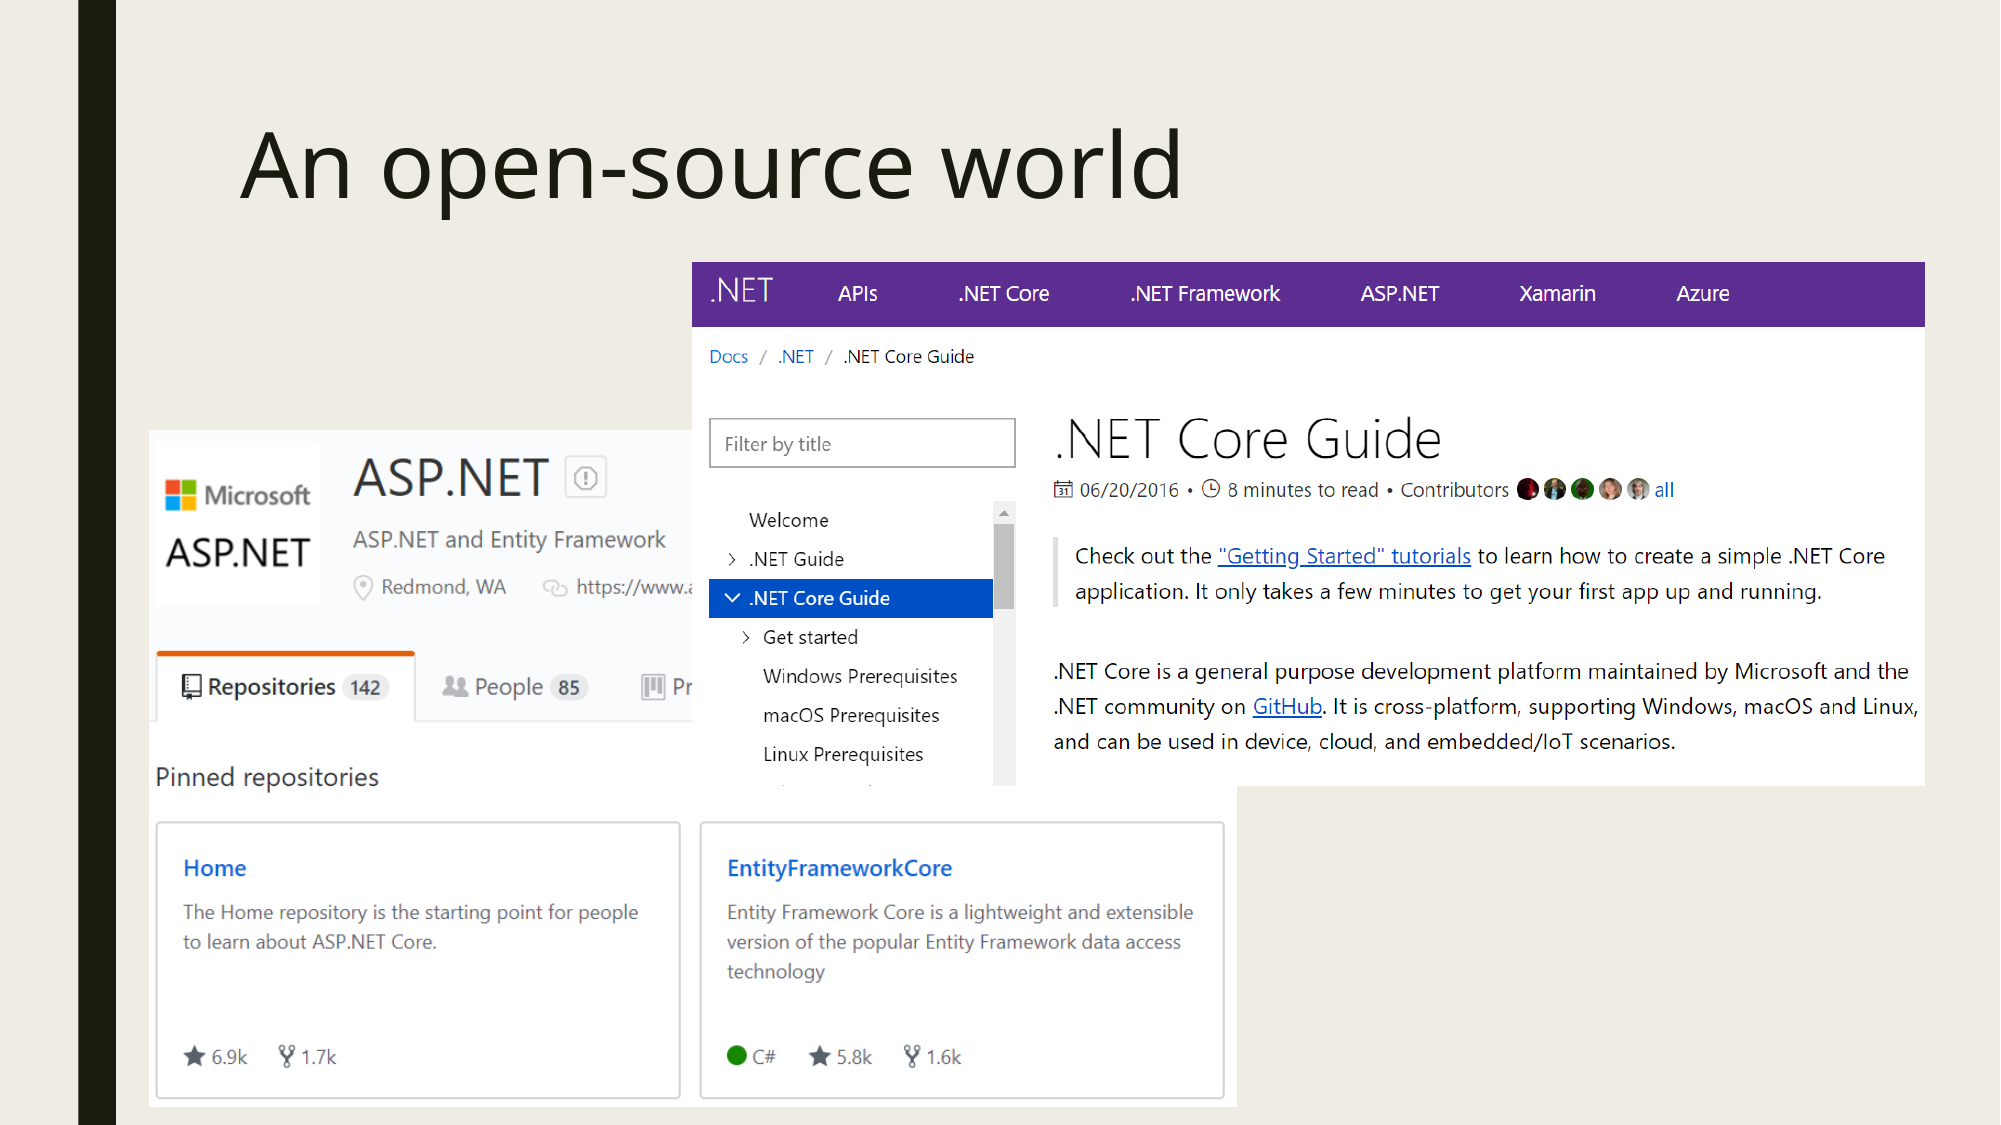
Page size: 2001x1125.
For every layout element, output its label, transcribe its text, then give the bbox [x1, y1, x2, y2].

picture [149, 262, 1925, 1107]
title An open-source world [225, 112, 1800, 357]
